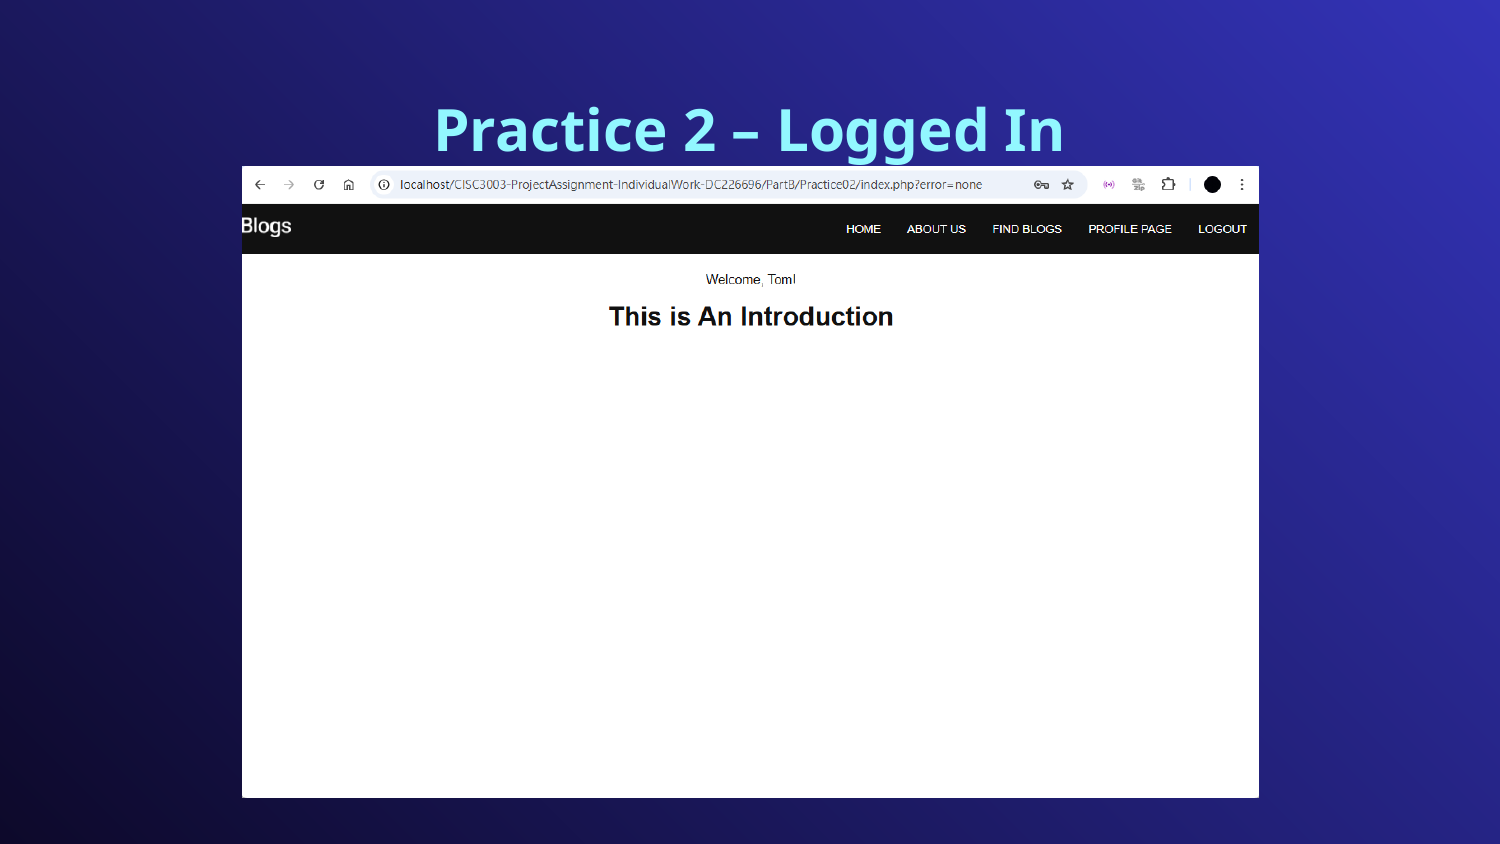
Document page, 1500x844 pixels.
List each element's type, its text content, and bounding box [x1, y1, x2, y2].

picture [241, 166, 1259, 799]
title Practice 2 – Logged In [118, 88, 1382, 167]
